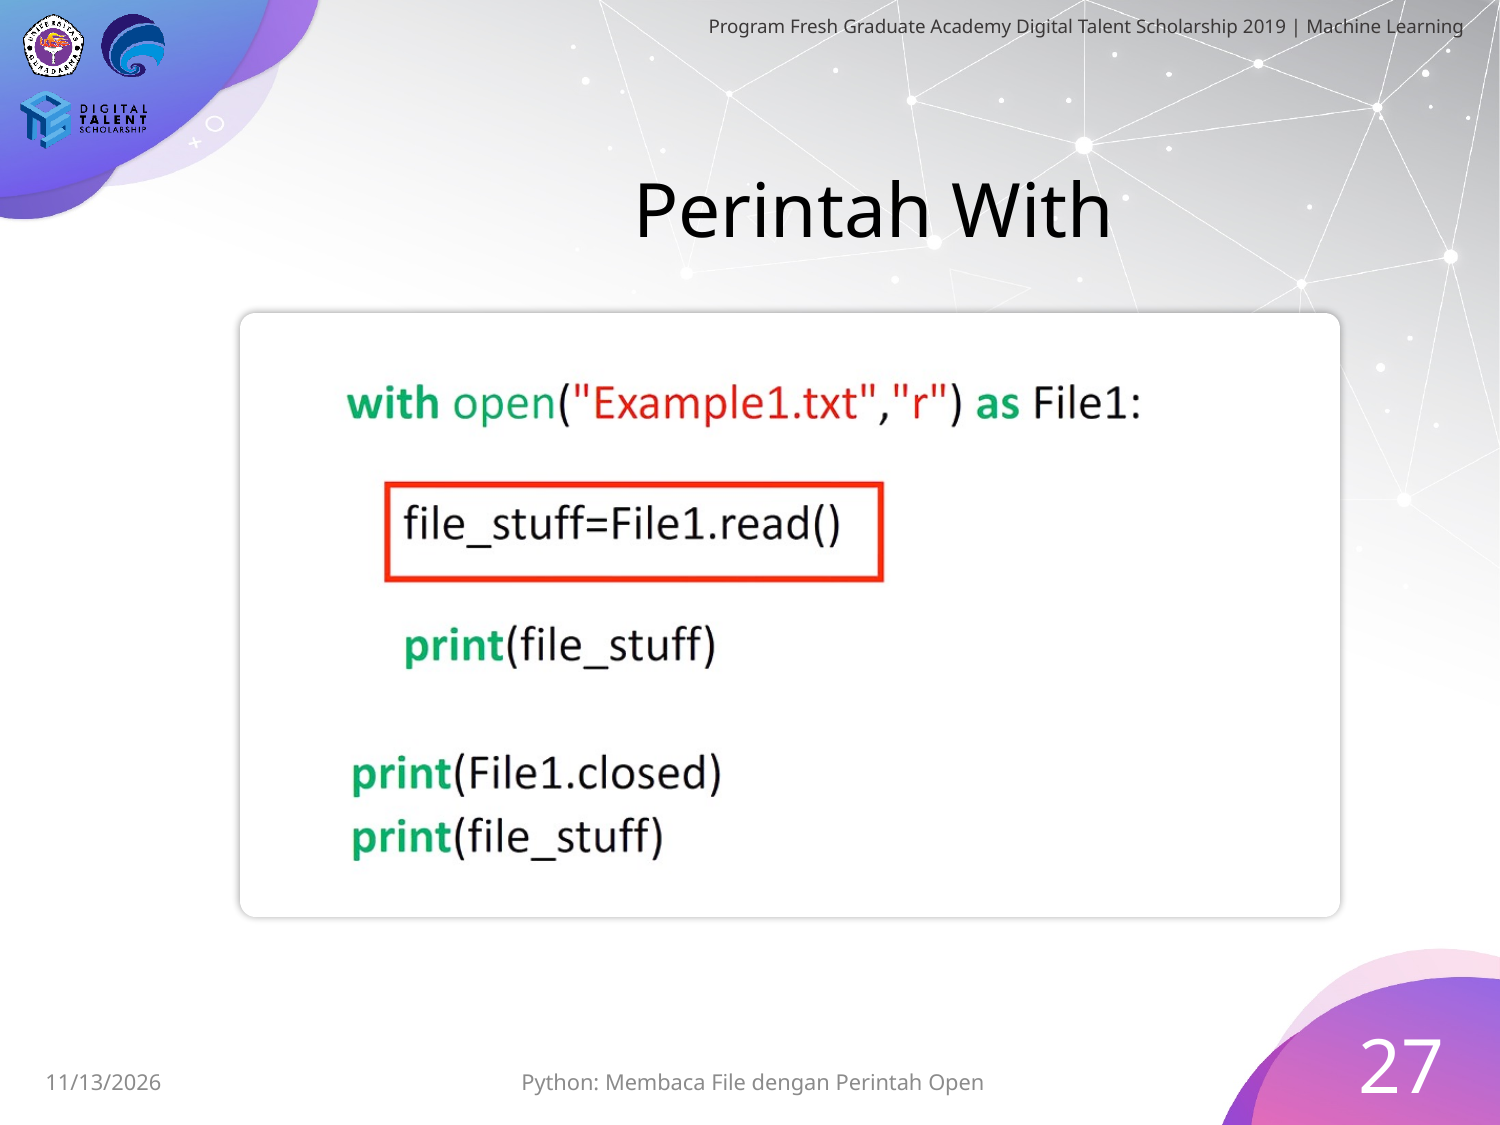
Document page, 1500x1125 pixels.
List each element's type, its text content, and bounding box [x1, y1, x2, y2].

title Perintah With [271, 142, 1477, 283]
picture [0, 0, 1500, 1125]
footer Python: Membaca File dengan Perintah Open [386, 1053, 1121, 1114]
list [270, 343, 1310, 886]
slide_number 27 [1327, 1025, 1477, 1115]
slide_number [30, 1053, 272, 1114]
